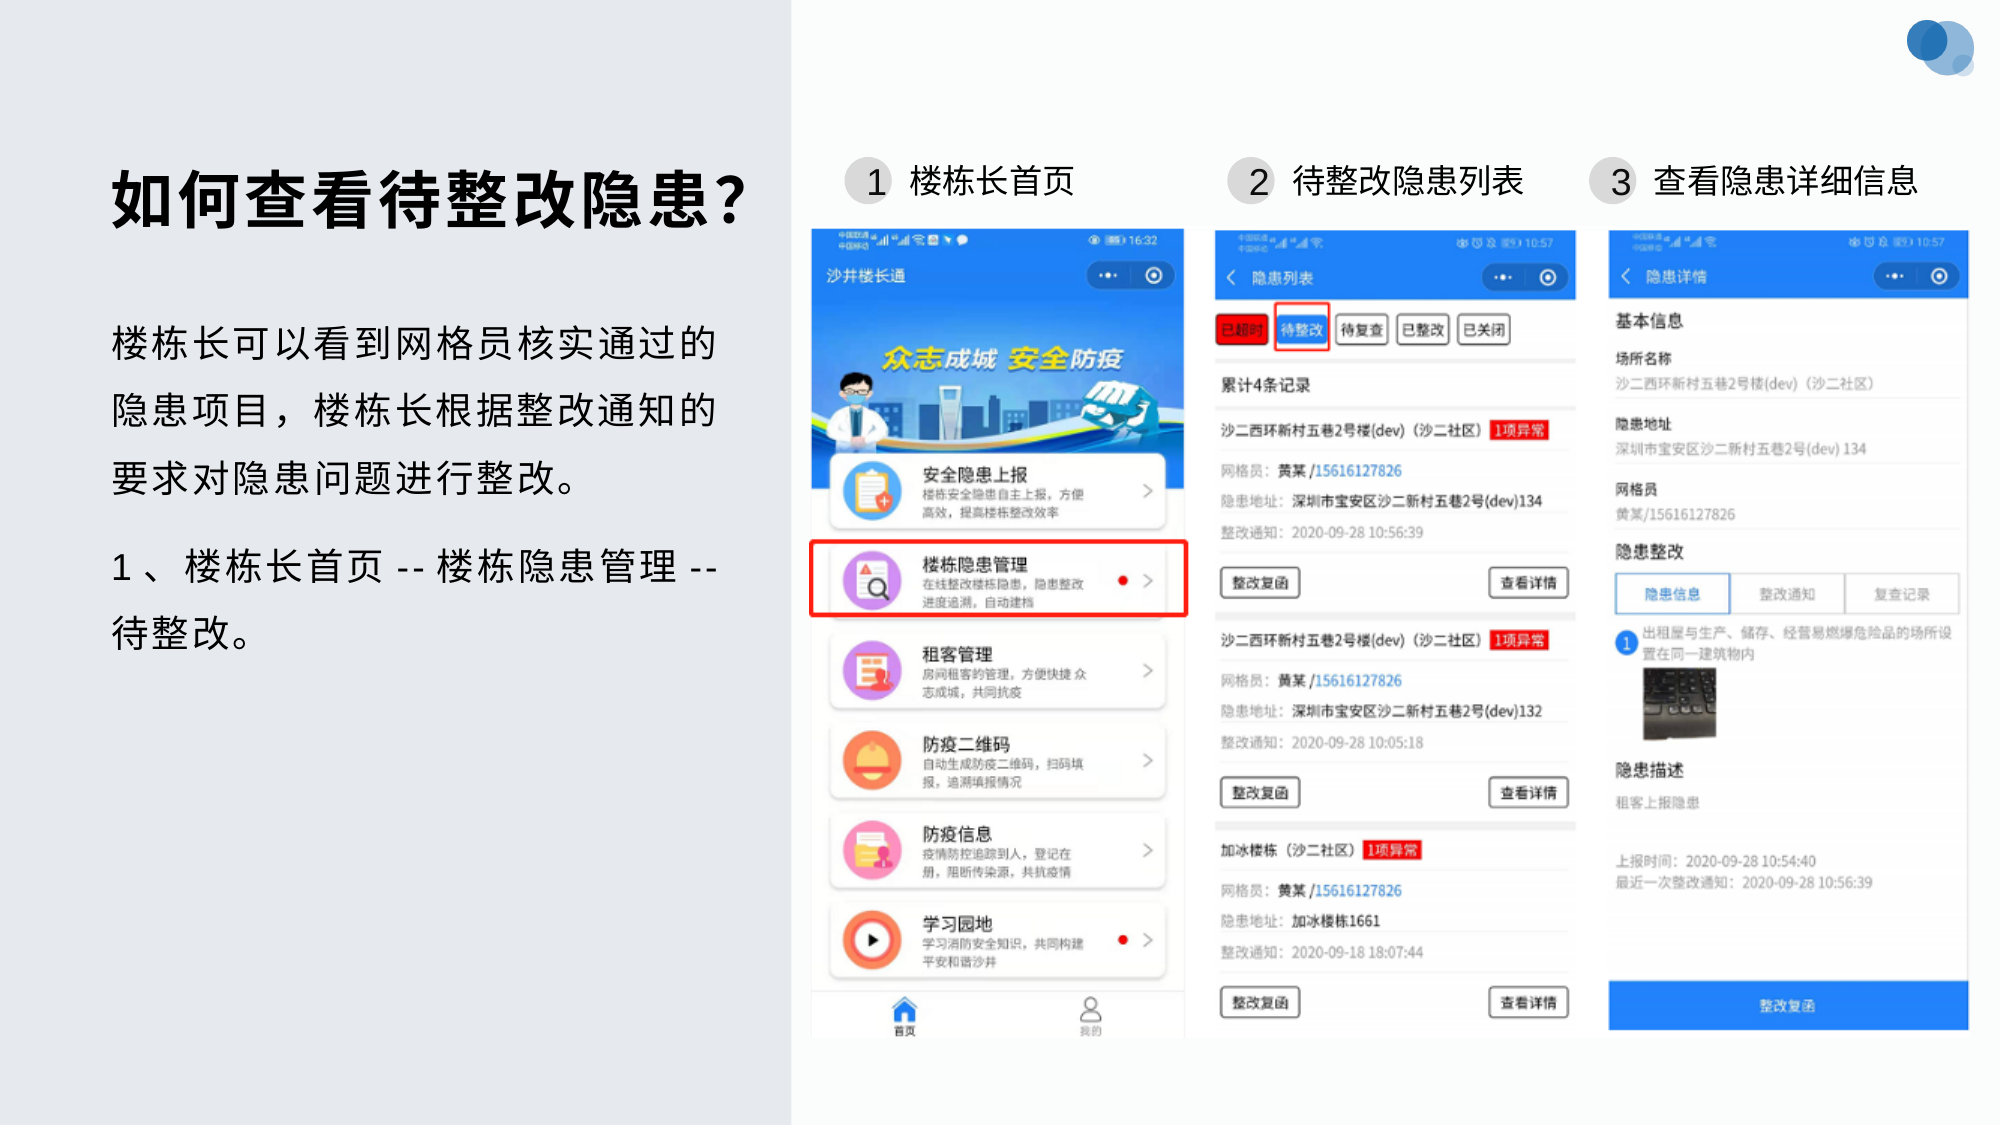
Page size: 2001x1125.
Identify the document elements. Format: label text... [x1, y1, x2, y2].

text_box 3 [1588, 155, 1638, 206]
list 楼栋长可以看到网格员核实通过的隐患项目，楼栋长根据整改通知的要求对隐患问题进行整改。 1、楼栋长首页--楼栋隐患管理--待整改。 [96, 289, 746, 1008]
picture [1881, 0, 2000, 97]
text_box 待整改隐患列表 [1277, 152, 1541, 208]
title 如何查看待整改隐患？ [95, 126, 746, 272]
text_box 1 [843, 155, 893, 206]
text_box 楼栋长首页 [894, 152, 1091, 208]
picture [809, 226, 1970, 1038]
text_box 查看隐患详细信息 [1639, 152, 1958, 208]
text_box 2 [1226, 155, 1276, 206]
